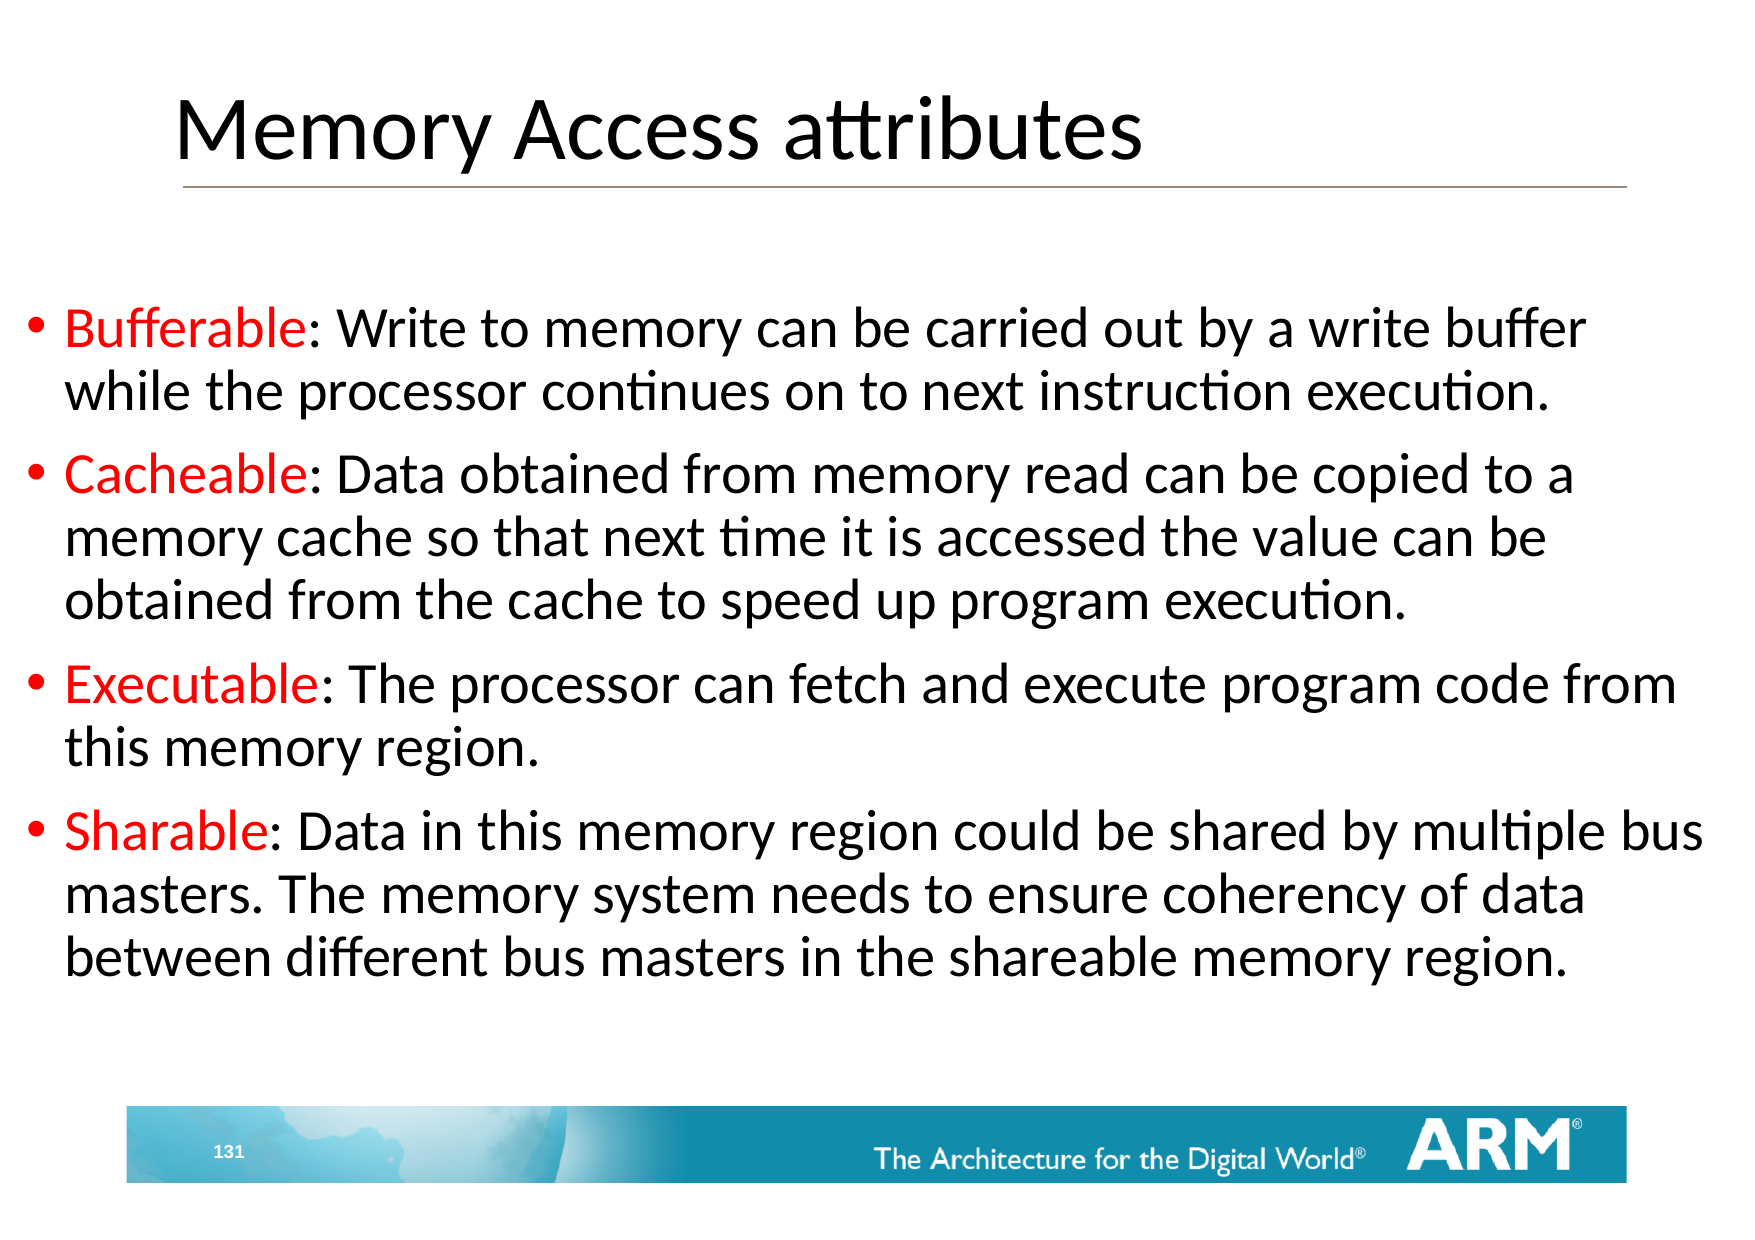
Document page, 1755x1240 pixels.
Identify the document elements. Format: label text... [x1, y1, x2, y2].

picture [126, 1106, 1627, 1183]
title Memory Access attributes [173, 80, 1581, 172]
slide_number 131 [198, 1139, 287, 1187]
list Bufferable: Write to memory can be carried out by a write buffer while the processor continues on to next instruction execution. Cacheable: Data obtained from memory read can be copied to a memory cache so that next time it is accessed the value can be obtained from the cache to speed up program execution. Executable: The processor can fetch and execute program code from this memory region. Sharable: Data in this memory region could be shared by multiple bus masters. The memory system needs to ensure coherency of data between different bus masters in the shareable memory region. [26, 296, 1728, 571]
